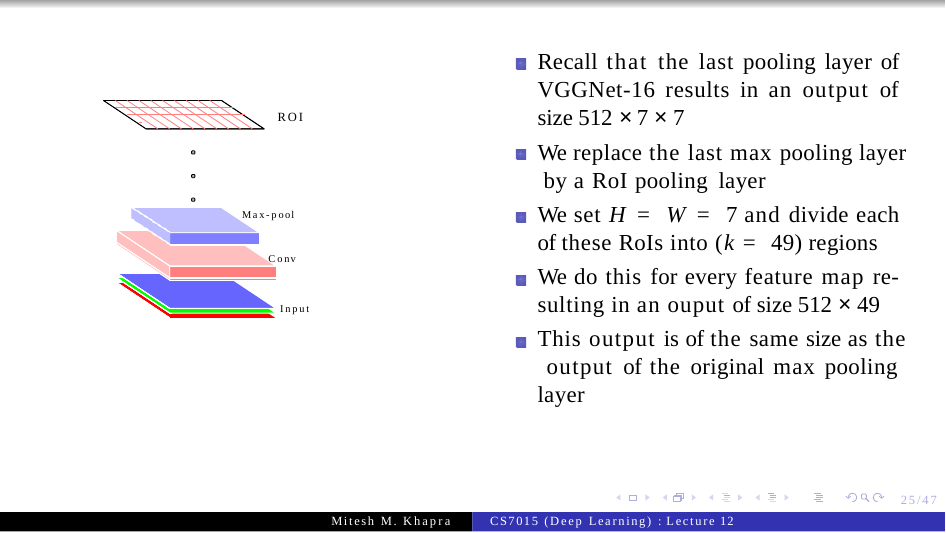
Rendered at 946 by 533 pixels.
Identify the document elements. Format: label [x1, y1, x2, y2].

text_box [115, 206, 313, 319]
text_box [515, 58, 527, 70]
text_box [515, 149, 527, 160]
text_box [0, 0, 945, 8]
text_box [535, 135, 908, 408]
title [535, 44, 908, 135]
text_box [515, 212, 527, 223]
text_box [0, 511, 946, 532]
text_box [898, 493, 941, 508]
text_box [515, 337, 527, 349]
text_box [102, 99, 304, 130]
text_box [515, 275, 527, 286]
